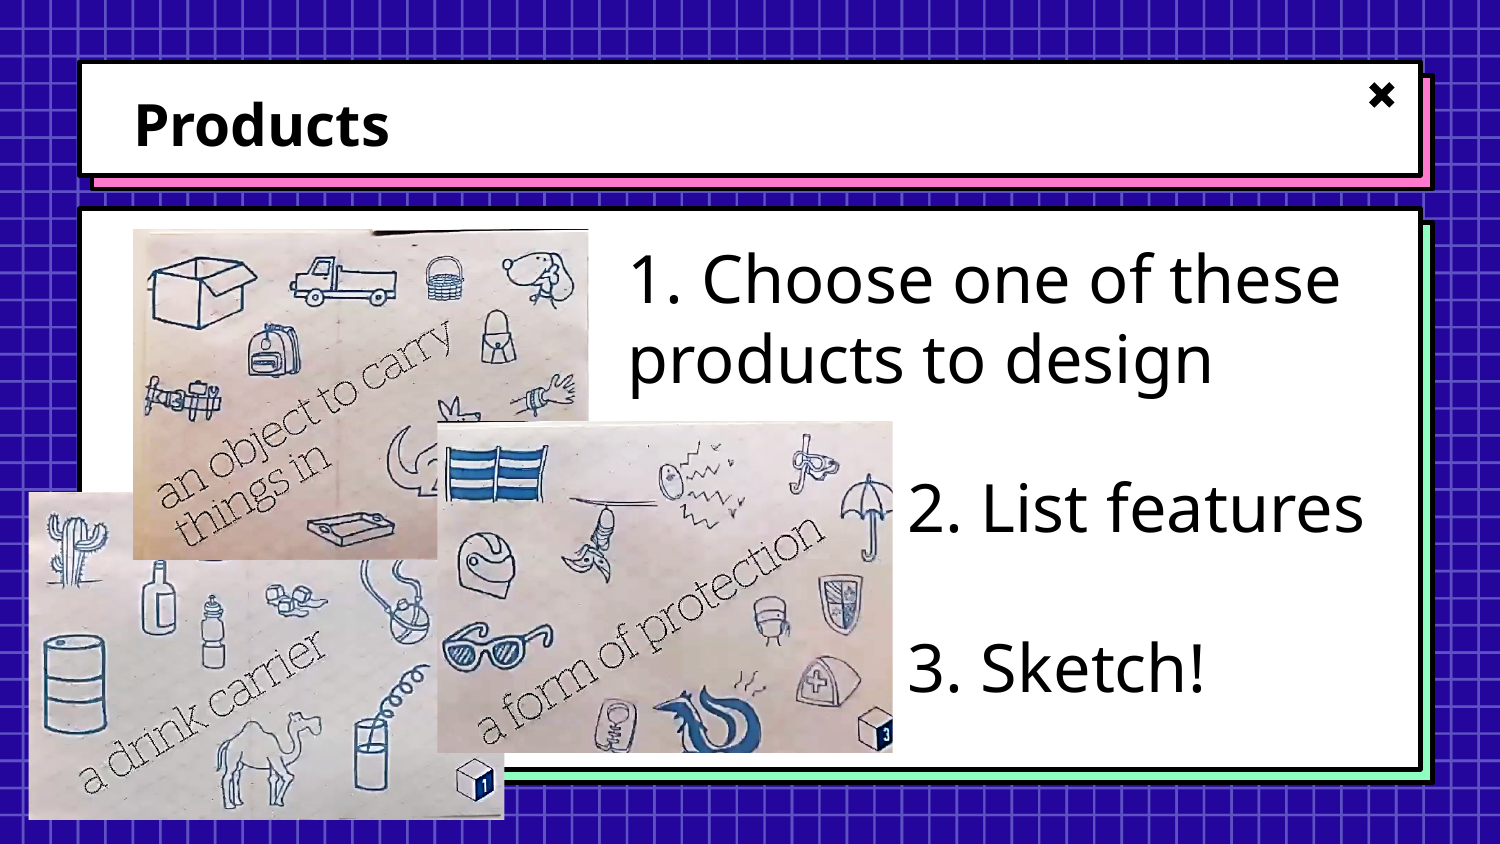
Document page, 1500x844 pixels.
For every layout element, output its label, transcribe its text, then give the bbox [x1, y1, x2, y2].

text_box 2. List features 3. Sketch! [898, 458, 1413, 713]
picture [0, 0, 1500, 844]
title Products [118, 72, 1382, 167]
text_box 1. Choose one of these products to design [612, 229, 1382, 405]
